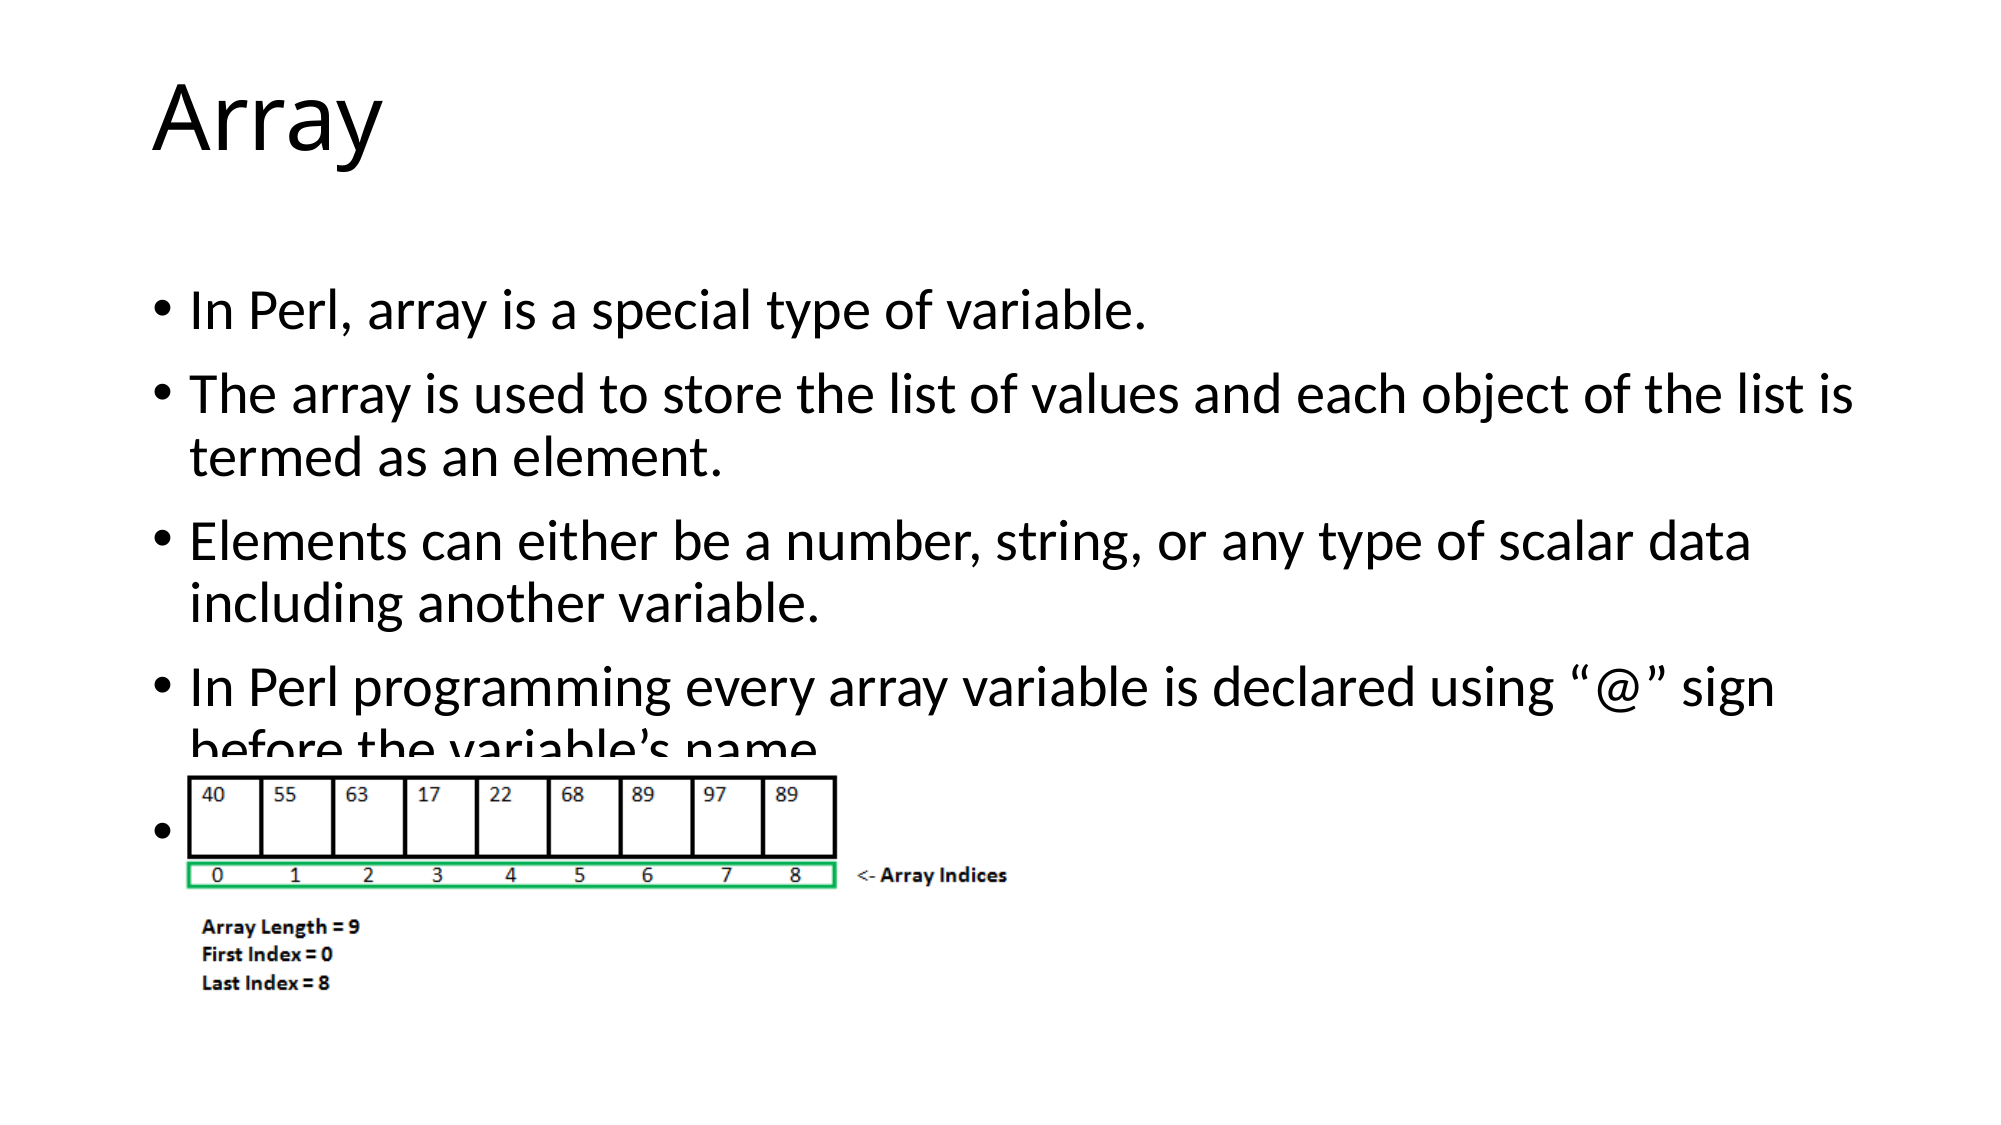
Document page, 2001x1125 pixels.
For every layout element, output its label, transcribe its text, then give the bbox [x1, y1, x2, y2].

list In Perl, array is a special type of variable. The array is used to store the list of values and each object of the list is termed as an element. Elements can either be a number, string, or any type of scalar data including another variable. In Perl programming every array variable is declared using “@” sign before the variable’s name Array can be shown below, [137, 181, 1936, 1076]
title Array [137, 59, 1863, 181]
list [176, 757, 1027, 1007]
